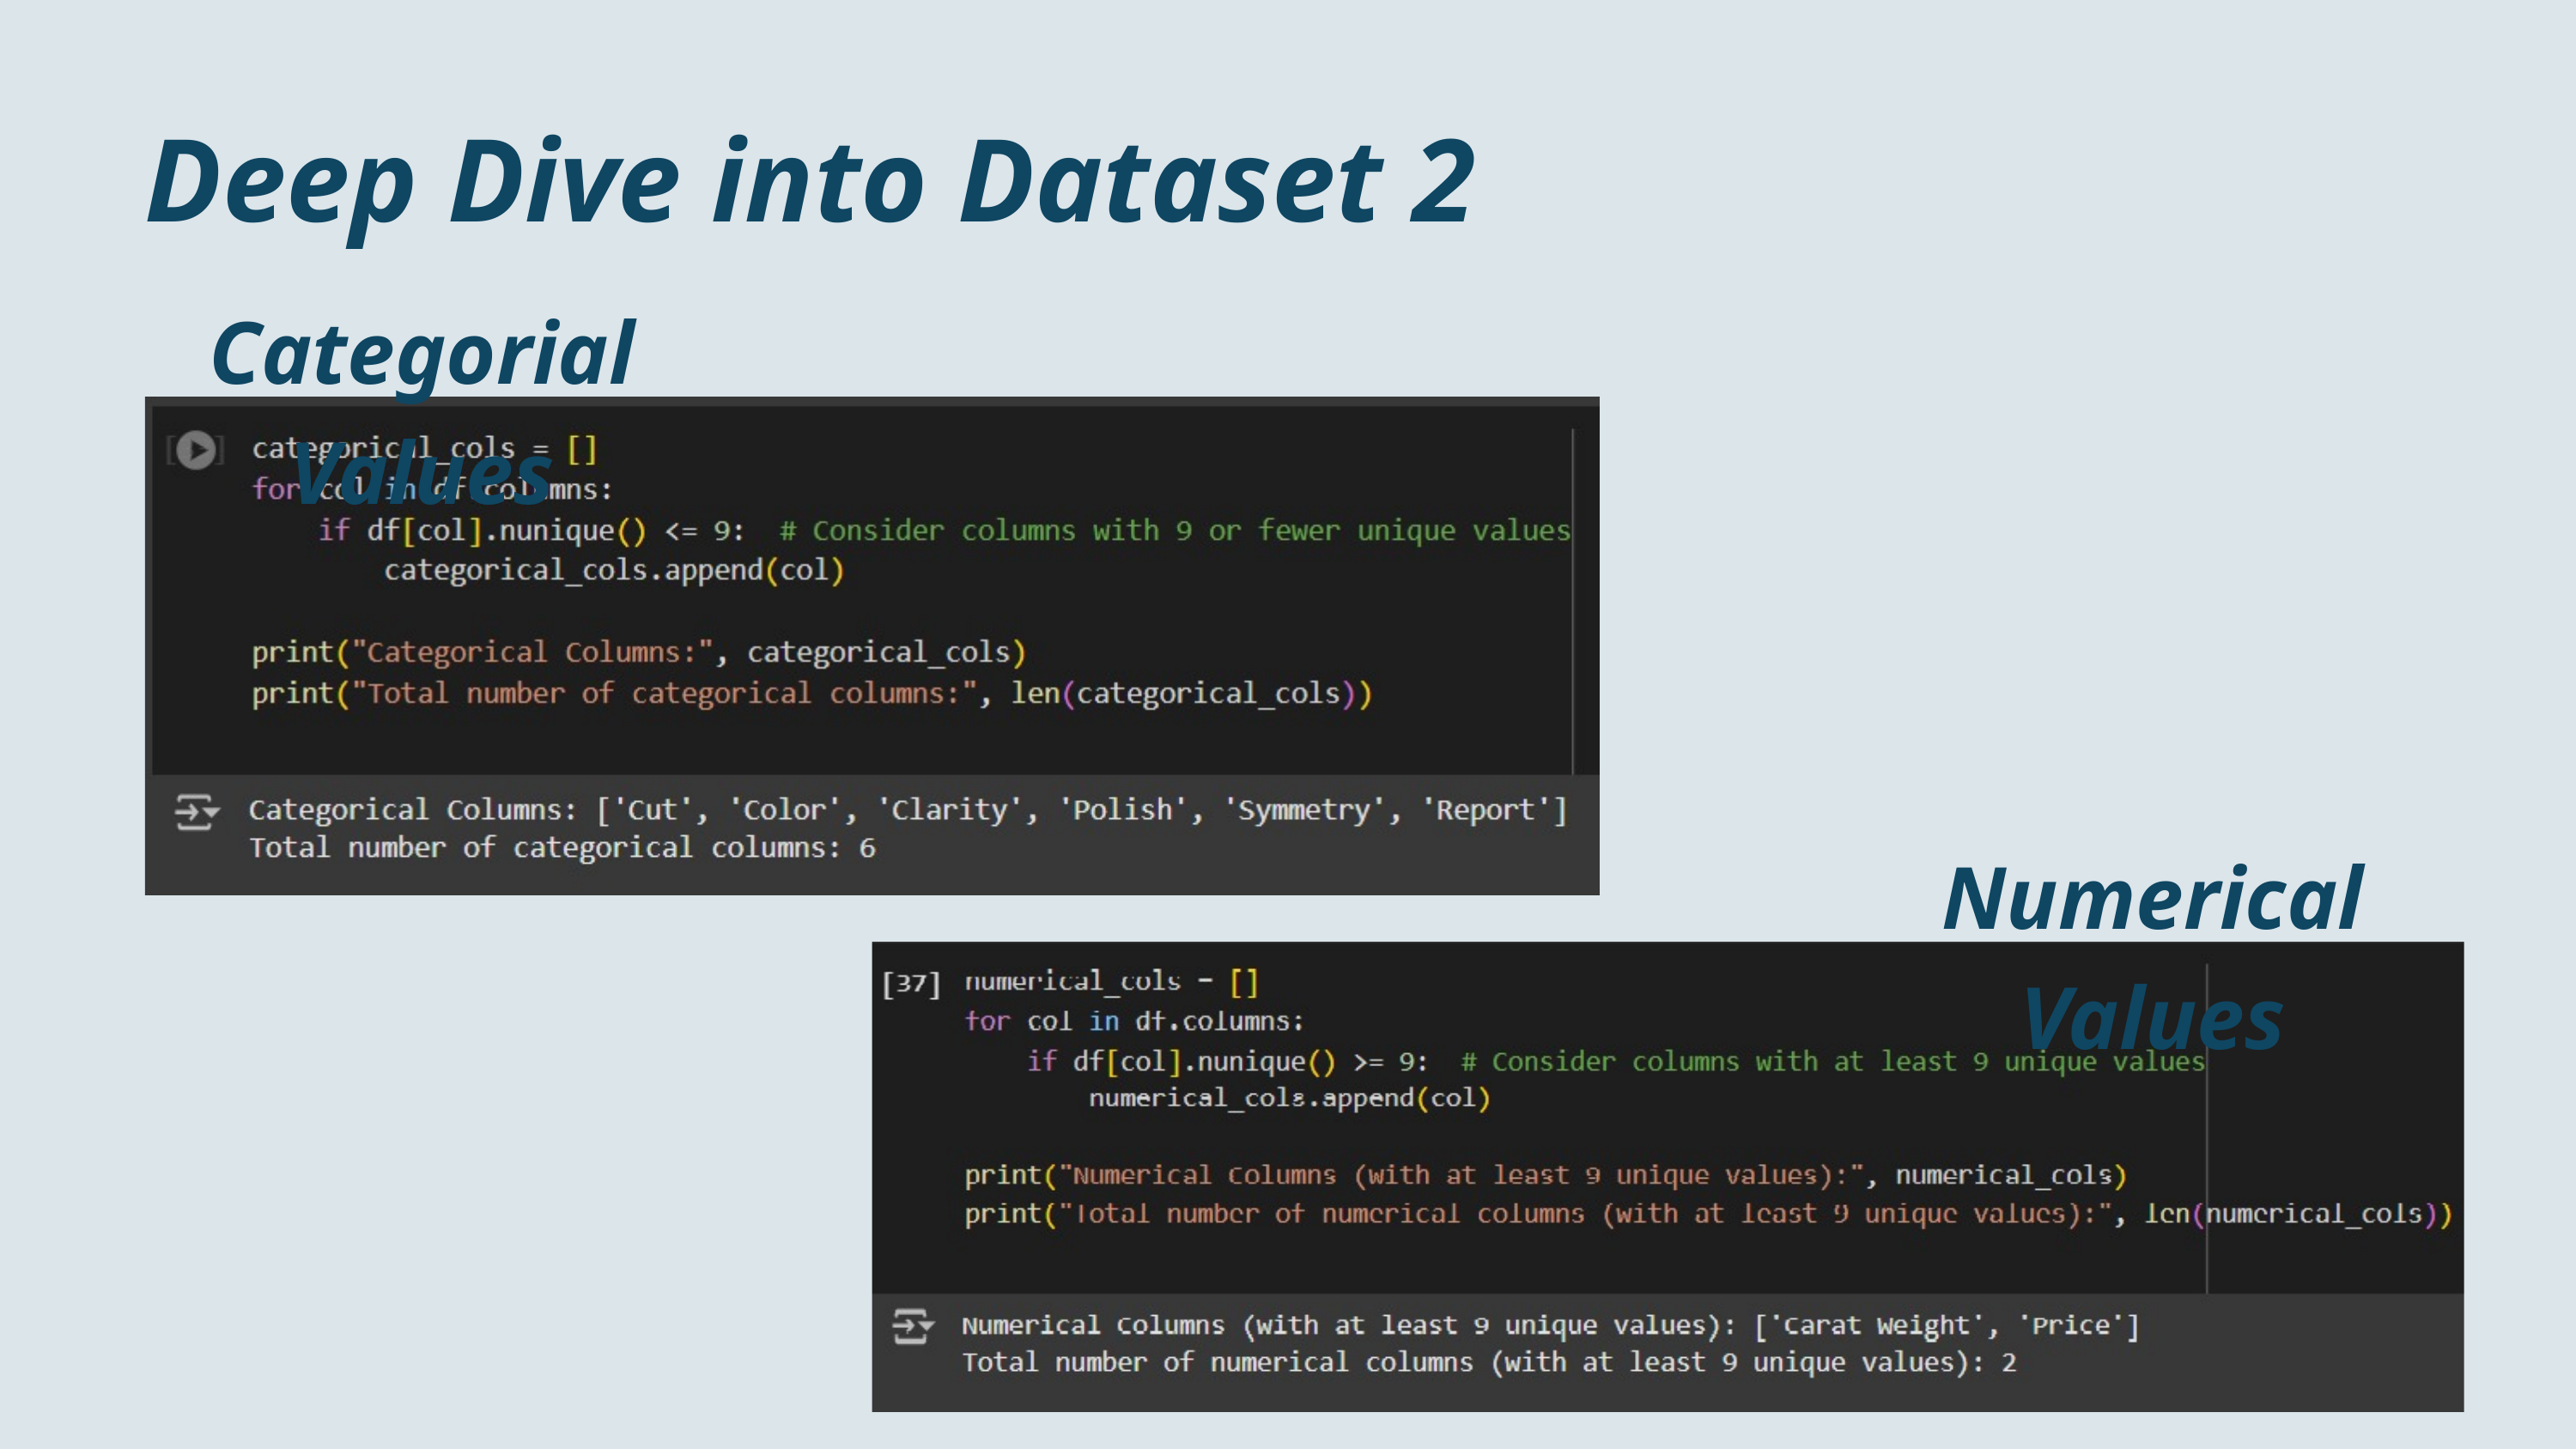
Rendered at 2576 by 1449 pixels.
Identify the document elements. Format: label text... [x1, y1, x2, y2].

text_box [144, 405, 1600, 895]
text_box Deep Dive into Dataset 2 [144, 84, 1600, 405]
text_box Numerical Values [1874, 826, 2432, 1067]
text_box Categorial Values [144, 281, 700, 522]
text_box [872, 942, 2464, 1412]
